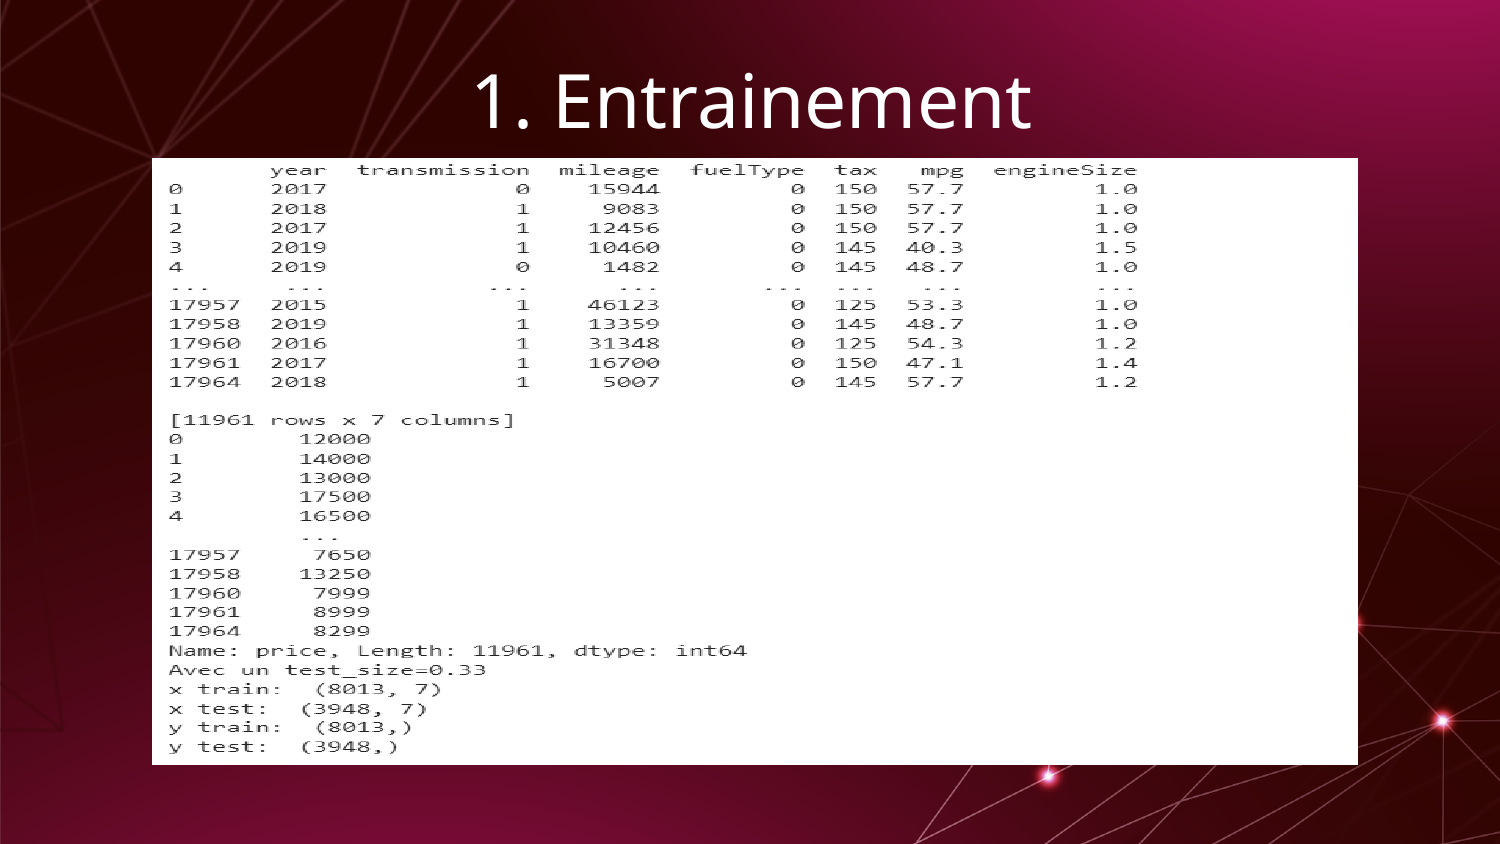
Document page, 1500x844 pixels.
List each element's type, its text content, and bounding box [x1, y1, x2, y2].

picture [0, 0, 1500, 844]
title 1. Entrainement [246, 53, 1257, 156]
